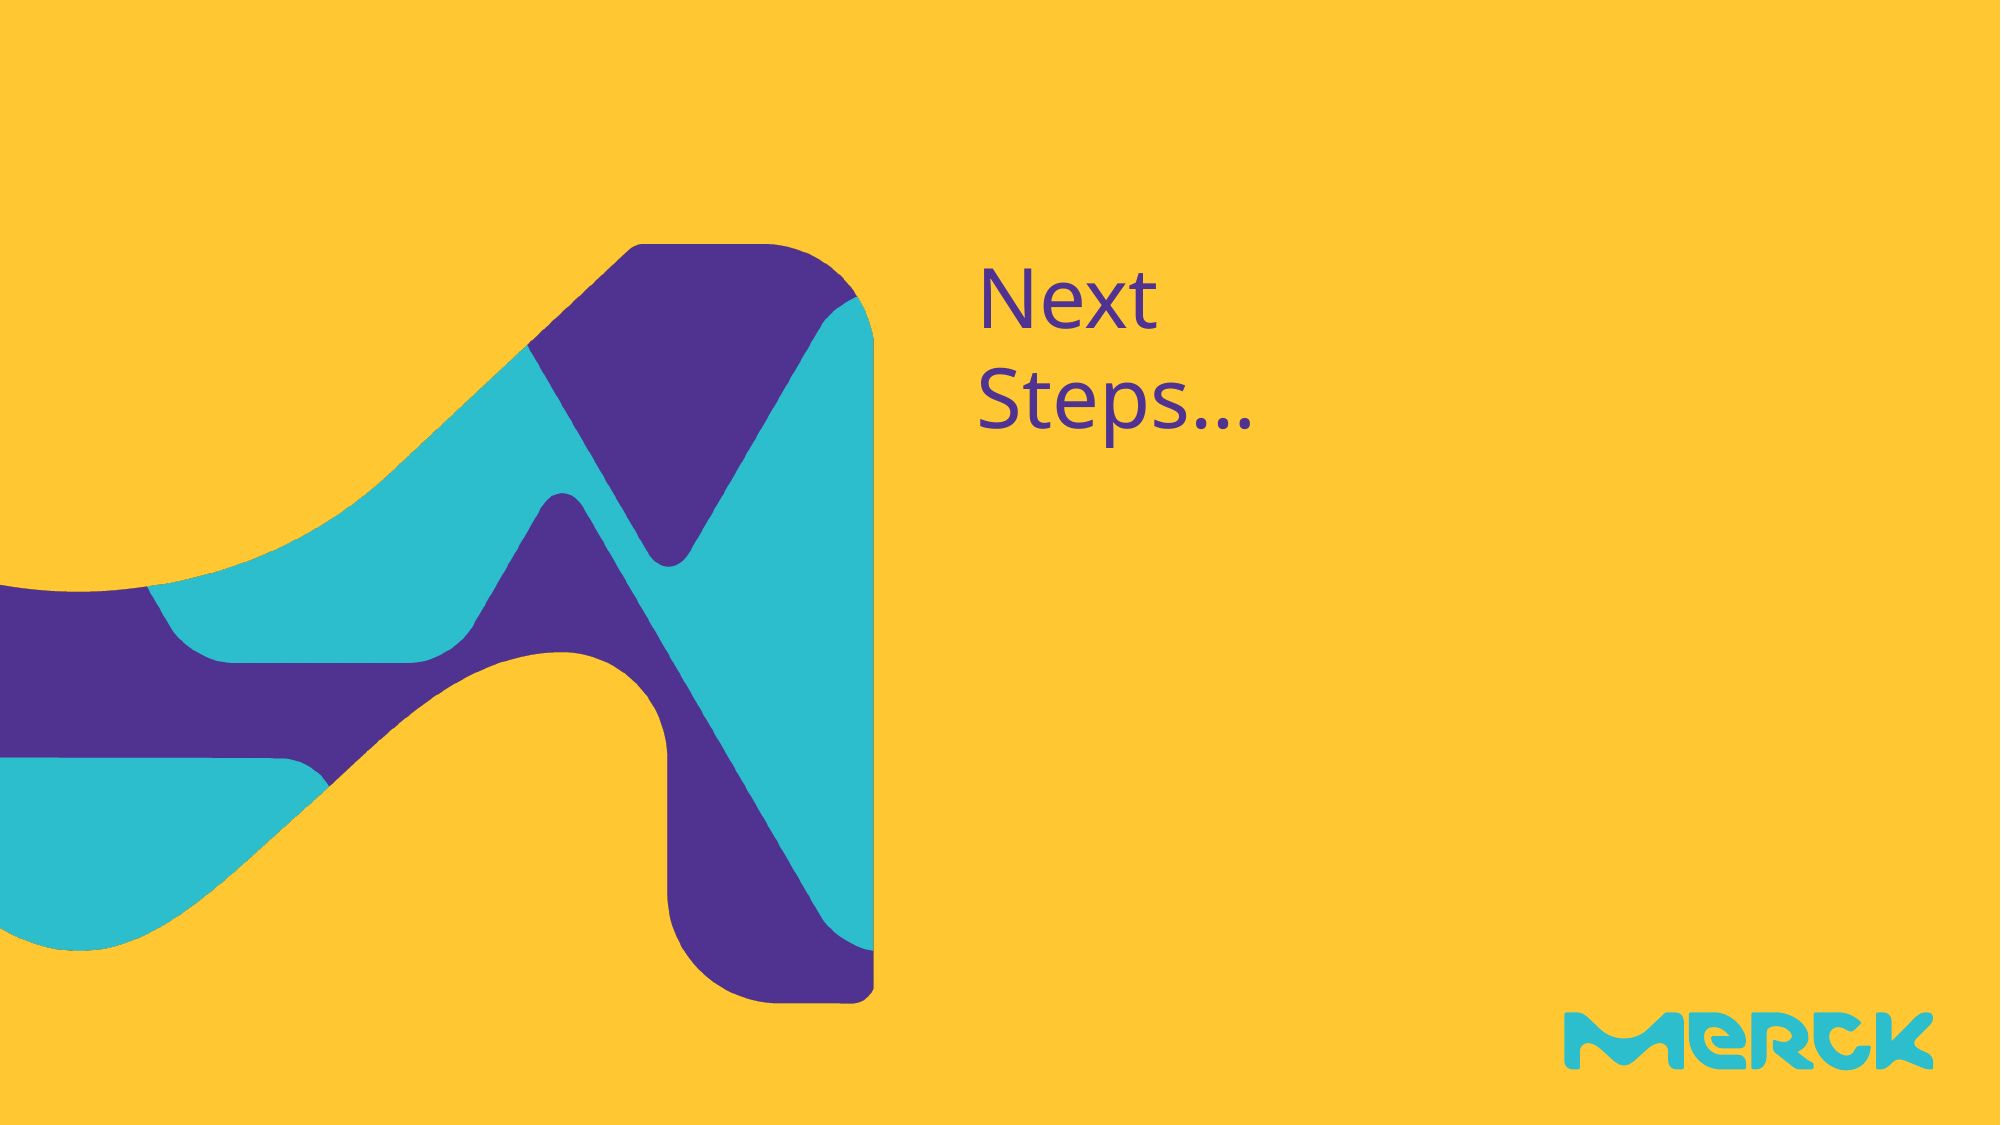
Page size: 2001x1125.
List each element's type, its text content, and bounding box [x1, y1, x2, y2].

picture [0, 241, 876, 1005]
title Next Steps… [976, 243, 1898, 449]
